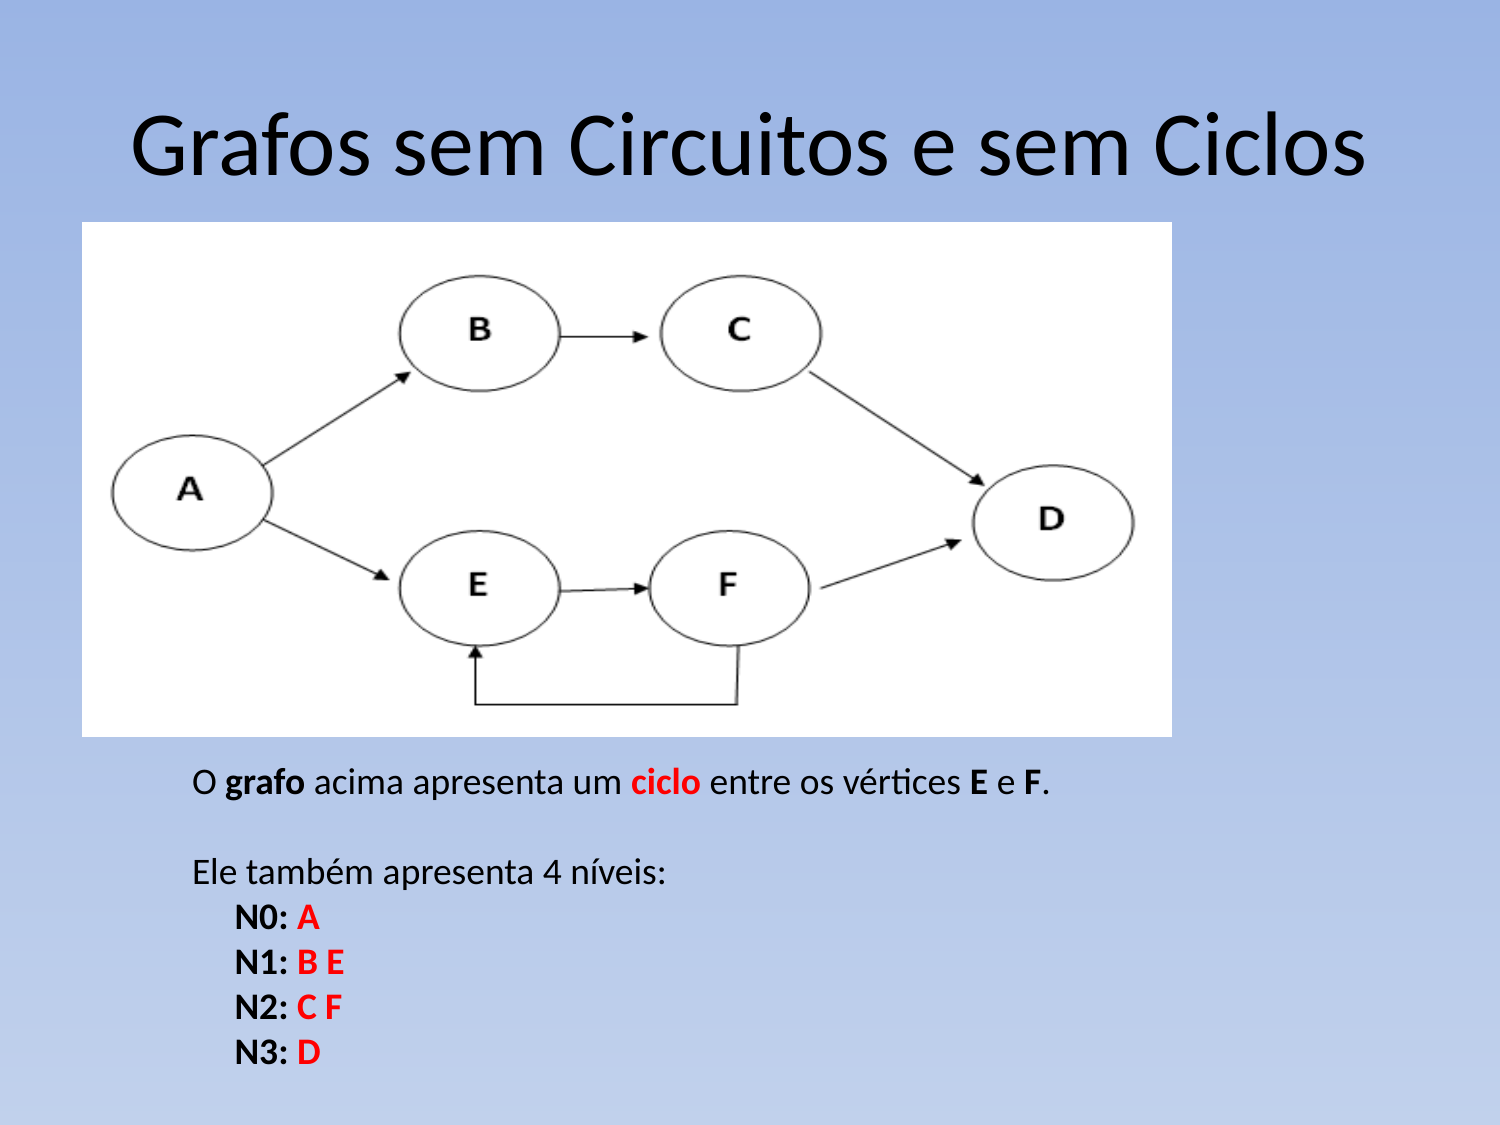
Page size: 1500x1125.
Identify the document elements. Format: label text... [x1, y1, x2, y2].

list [81, 222, 1173, 737]
title Grafos sem Circuitos e sem Ciclos [75, 45, 1425, 233]
text_box O grafo acima apresenta um ciclo entre os vértices E e F. Ele também apresenta 4 níveis: N0: A N1: B E N2: C F N3: D [177, 749, 1066, 1080]
